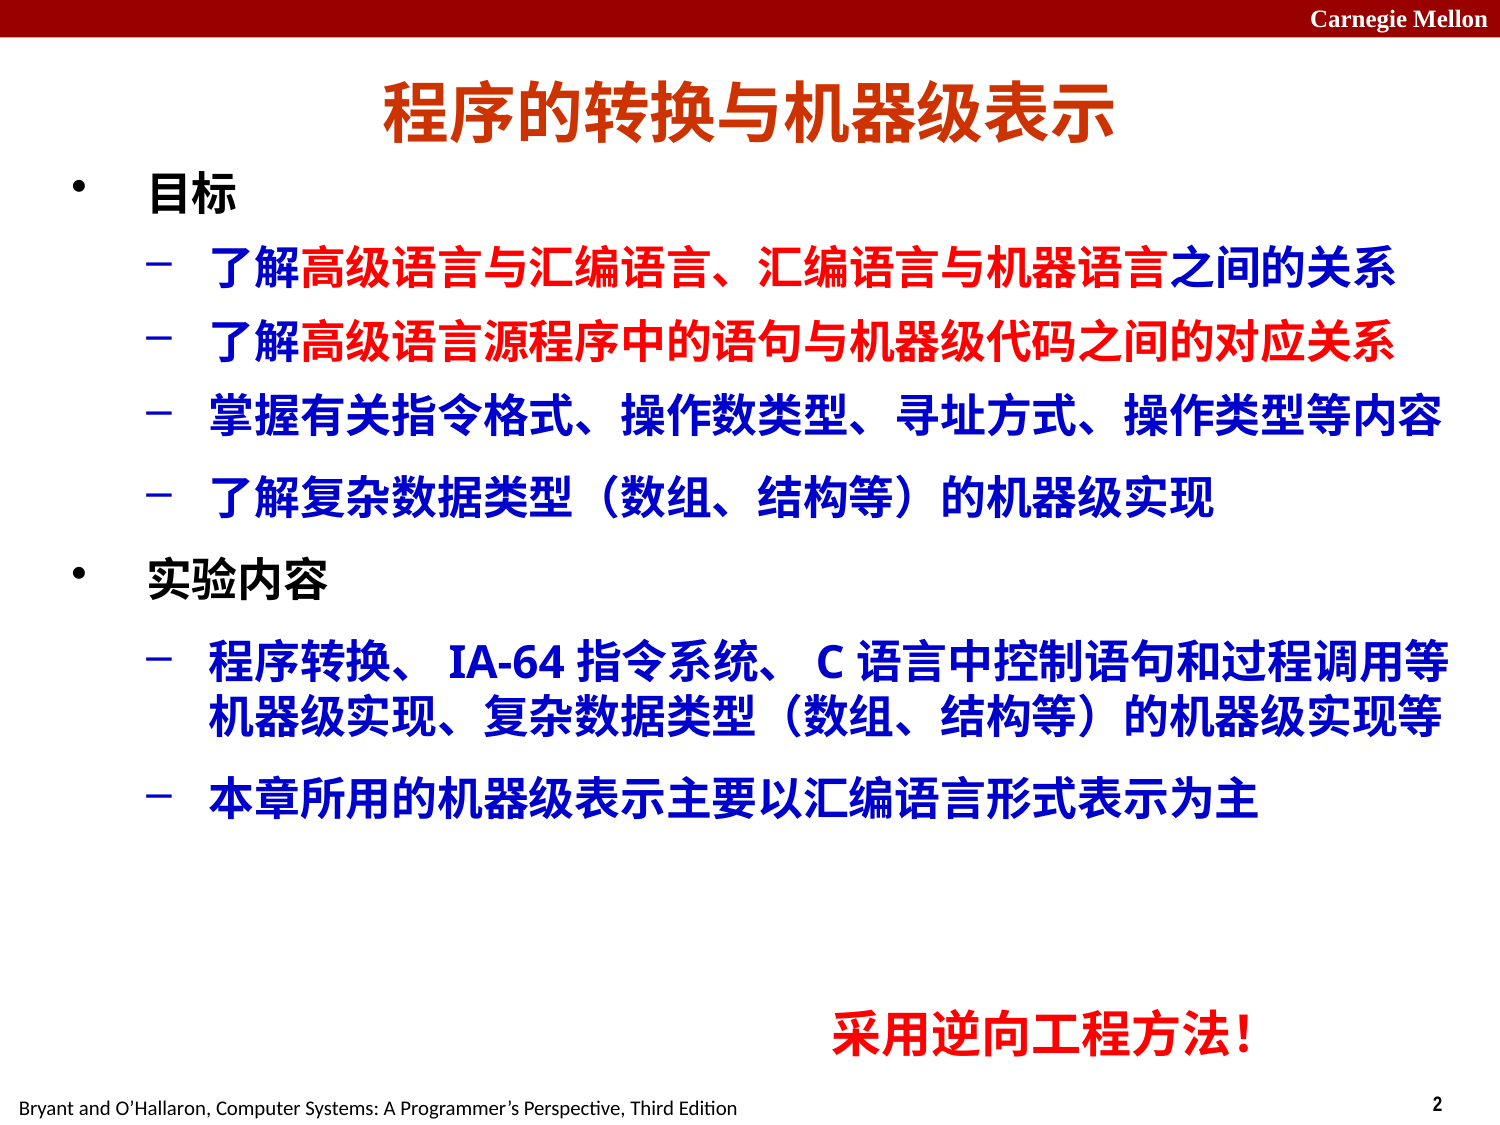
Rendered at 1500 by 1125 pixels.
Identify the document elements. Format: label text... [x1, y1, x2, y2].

text_box 采用逆向工程方法！ [816, 995, 1386, 1070]
text_box 目标 了解高级语言与汇编语言、汇编语言与机器语言之间的关系 了解高级语言源程序中的语句与机器级代码之间的对应关系 掌握有关指令格式、操作数类型、寻址方式、操作类型等内容 了解复杂数据类型（数组、结构等）的机器级实现 实验内容 程序转换、IA-64指令系统、C语言中控制语句和过程调用等机器级实现、复杂数据类型（数组、结构等）的机器级实现等 本章所用的机器级表示主要以汇编语言形式表示为主 [56, 156, 1474, 1087]
text_box 程序的转换与机器级表示 [74, 64, 1425, 156]
